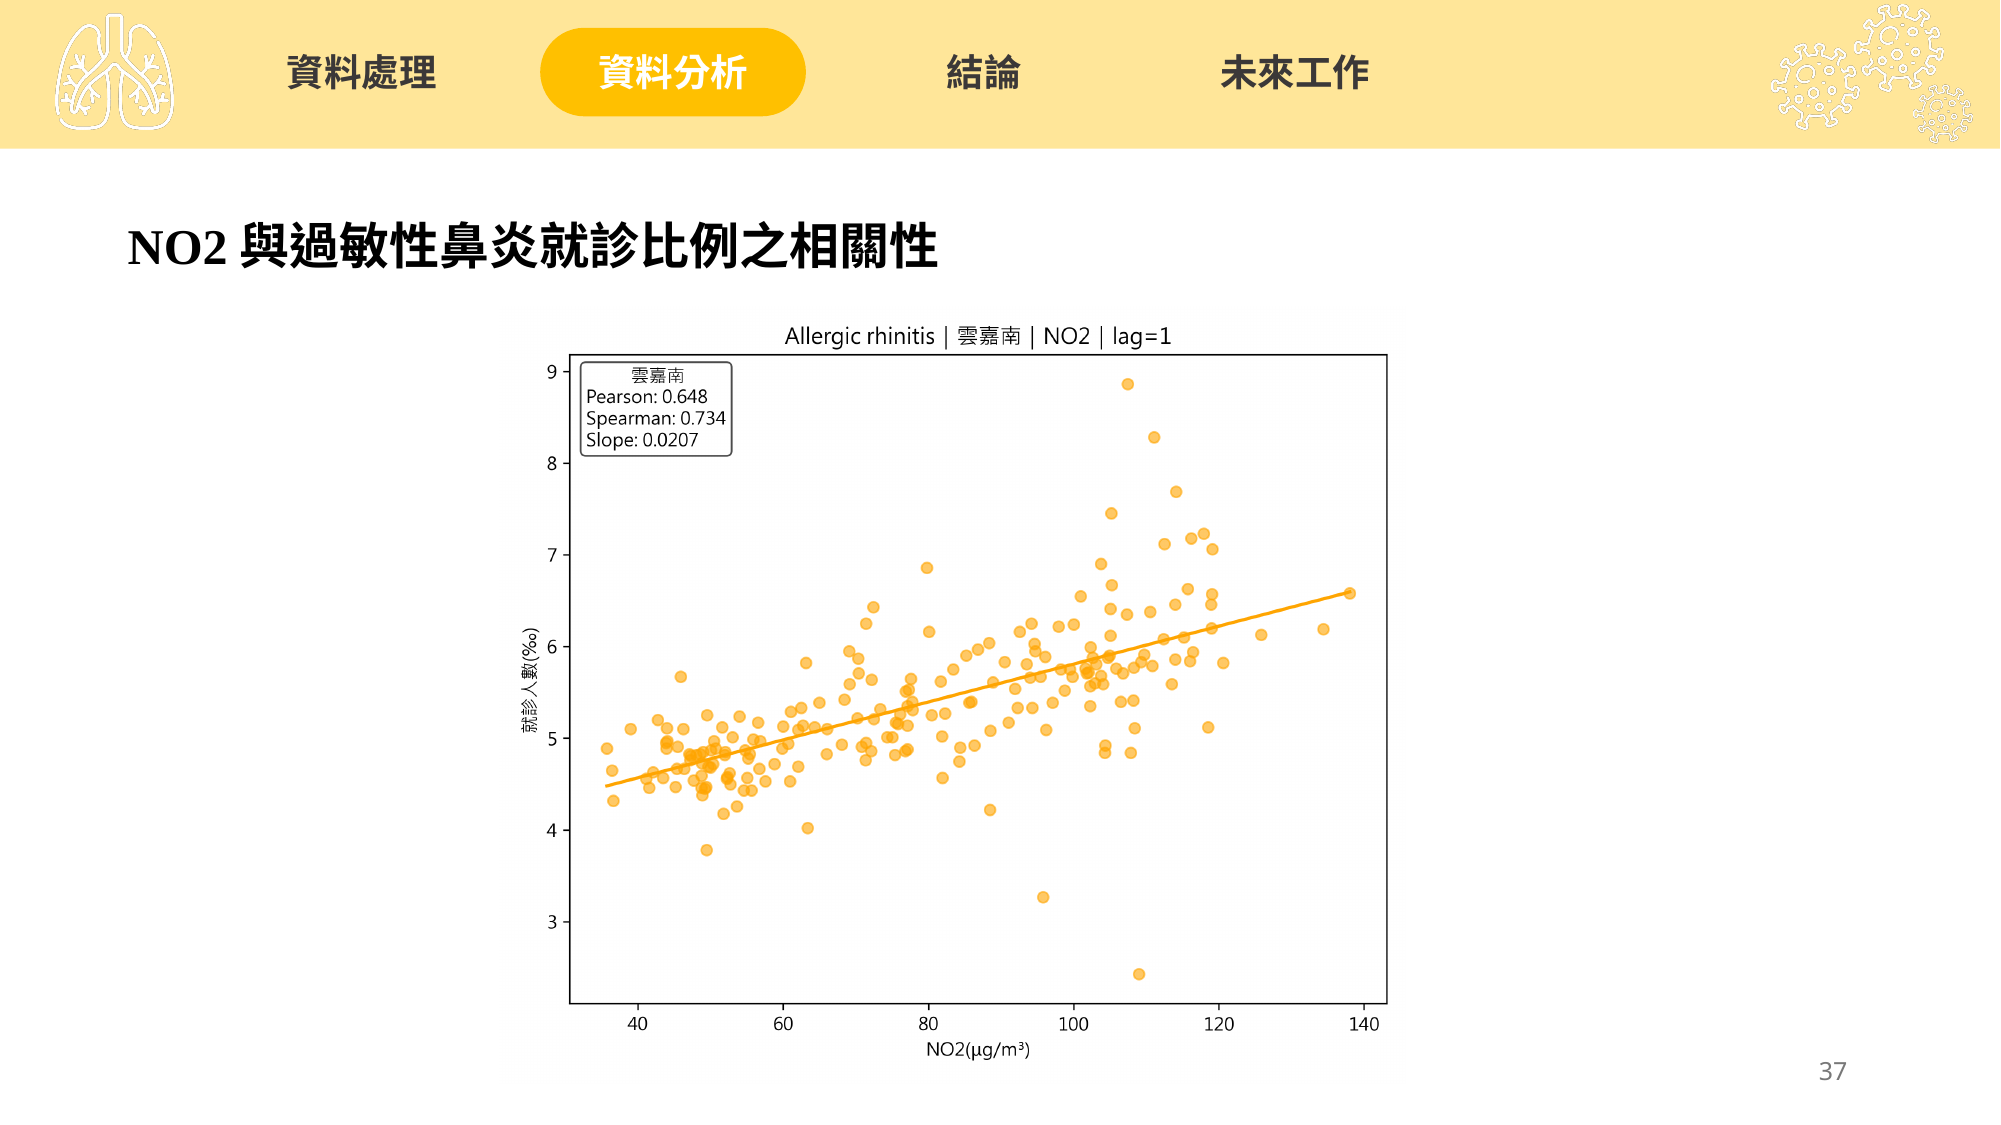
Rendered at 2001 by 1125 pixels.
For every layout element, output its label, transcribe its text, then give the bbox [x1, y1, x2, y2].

picture [54, 12, 174, 132]
slide_number 37 [1412, 1042, 1863, 1103]
picture [1770, 2, 1974, 144]
text_box NO2與過敏性鼻炎就診比例之相關性 [112, 207, 955, 283]
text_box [850, 27, 1118, 117]
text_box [1162, 27, 1429, 117]
picture [498, 305, 1407, 1084]
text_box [228, 26, 496, 117]
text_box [539, 27, 807, 117]
text_box [0, 0, 2000, 150]
